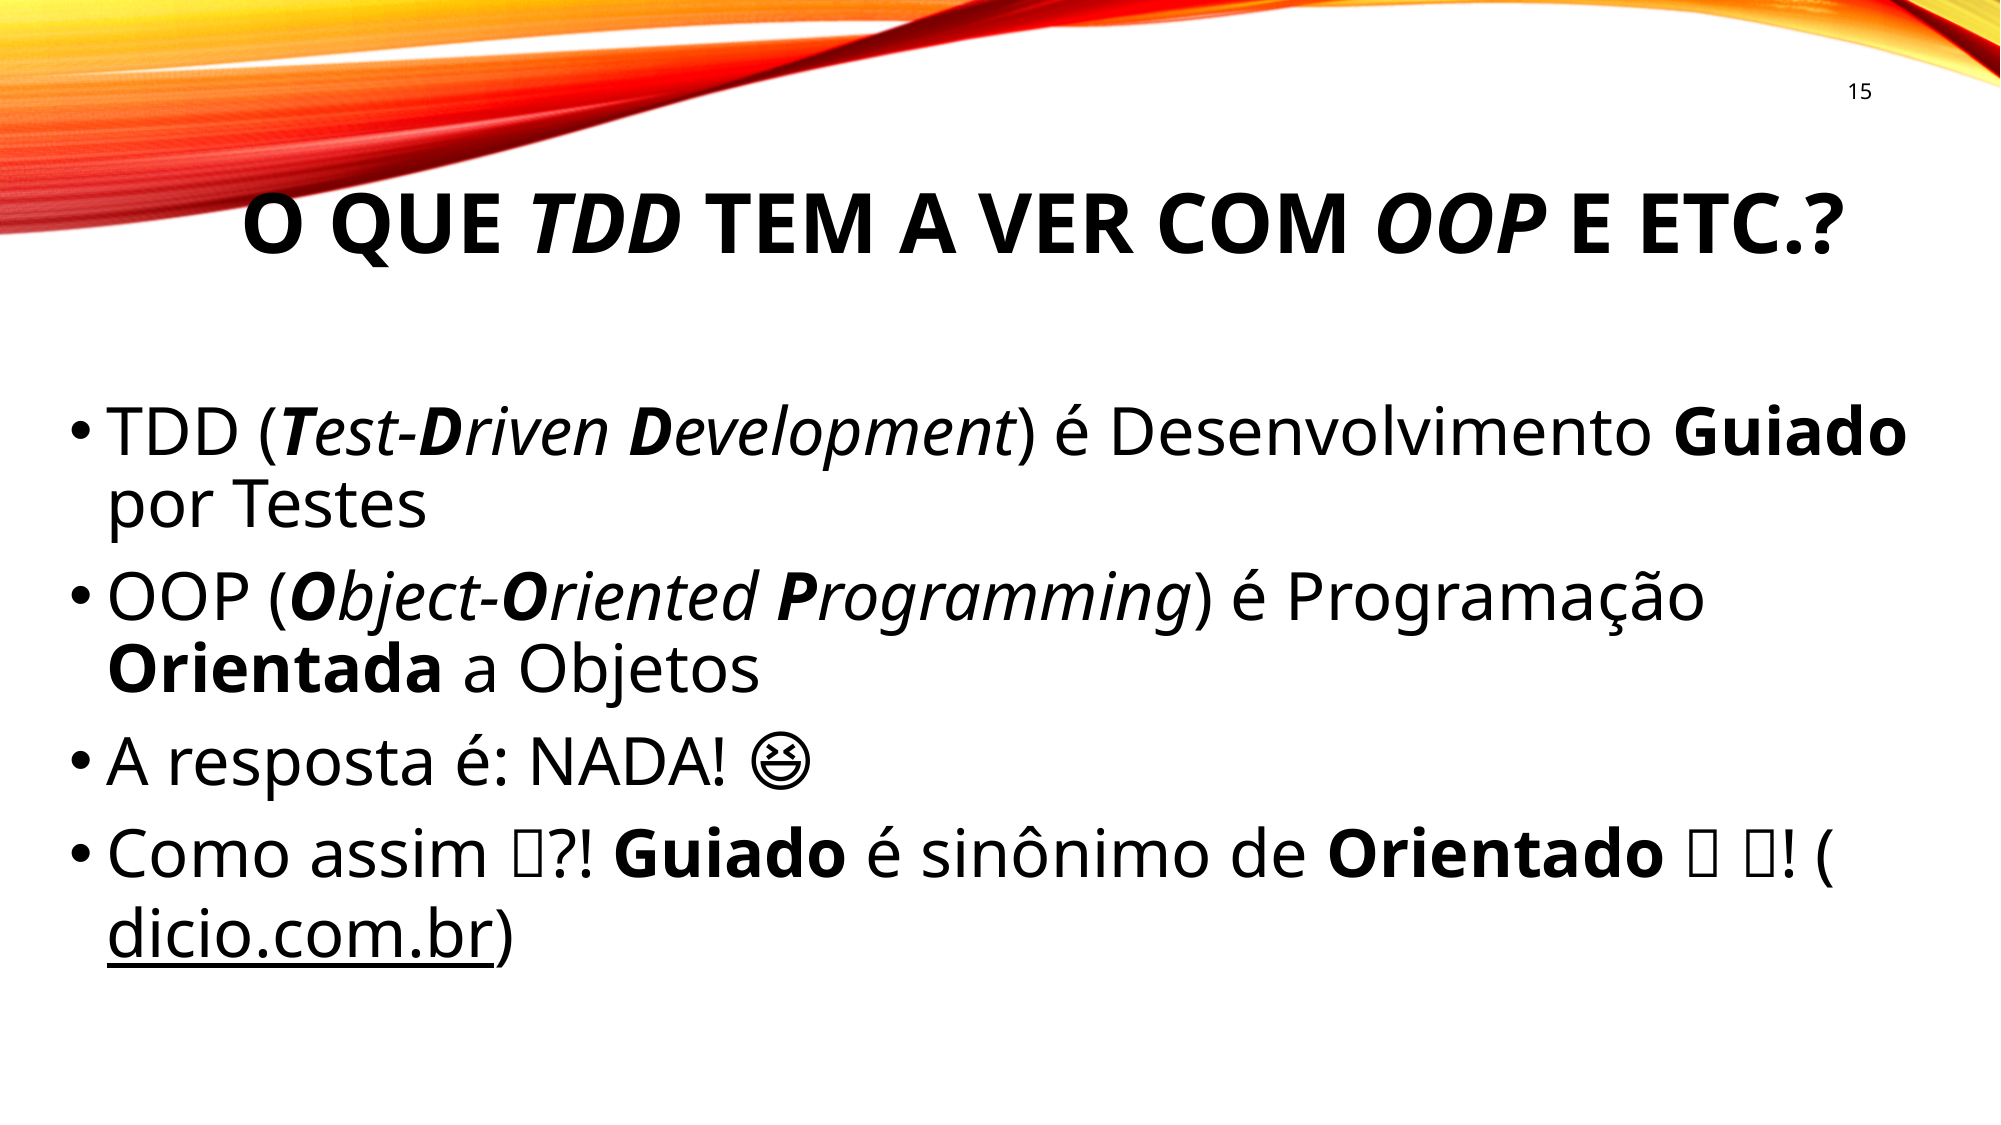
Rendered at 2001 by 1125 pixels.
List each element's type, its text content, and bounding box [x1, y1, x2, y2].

title o que tdd tem a ver com OOP e etc.? [199, 102, 1888, 350]
list TDD (Test-Driven Development) é Desenvolvimento Guiado por Testes OOP (Object-Oriented Programming) é Programação Orientada a Objetos A resposta é: NADA! 😆 Como assim 🤔?! Guiado é sinônimo de Orientado 🤓 📖! (dicio.com.br) [54, 389, 1963, 1010]
picture [0, 0, 2000, 237]
slide_number 15 [1437, 62, 1888, 123]
